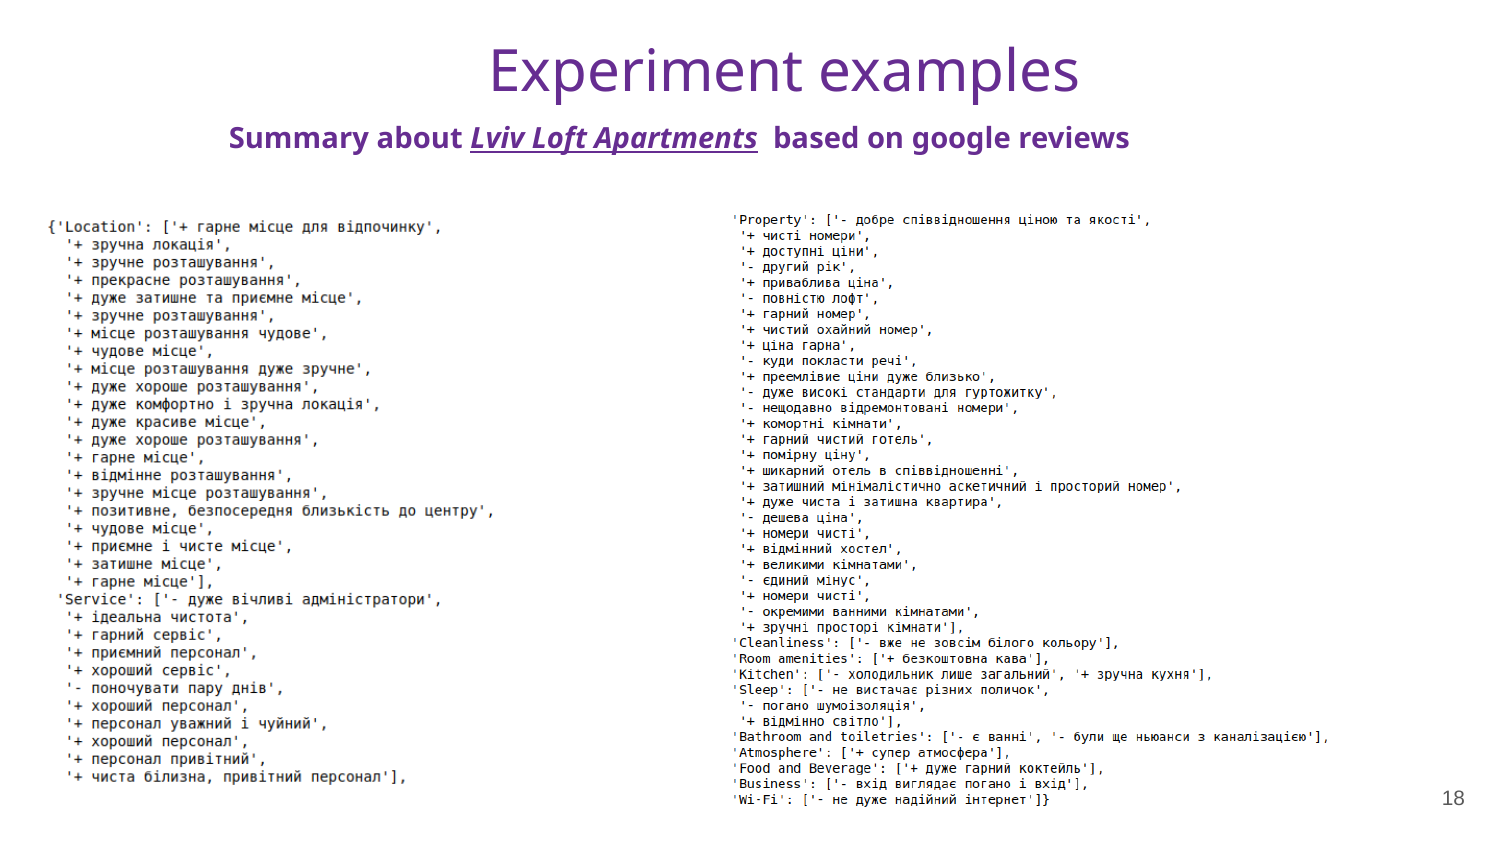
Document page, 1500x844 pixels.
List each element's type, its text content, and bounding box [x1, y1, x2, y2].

text_box Summary about Lviv Loft Apartments based on google reviews [213, 112, 1239, 162]
picture [723, 211, 1350, 811]
picture [41, 211, 515, 788]
slide_number 18 [1389, 764, 1480, 830]
text_box Experiment examples [404, 18, 1195, 112]
